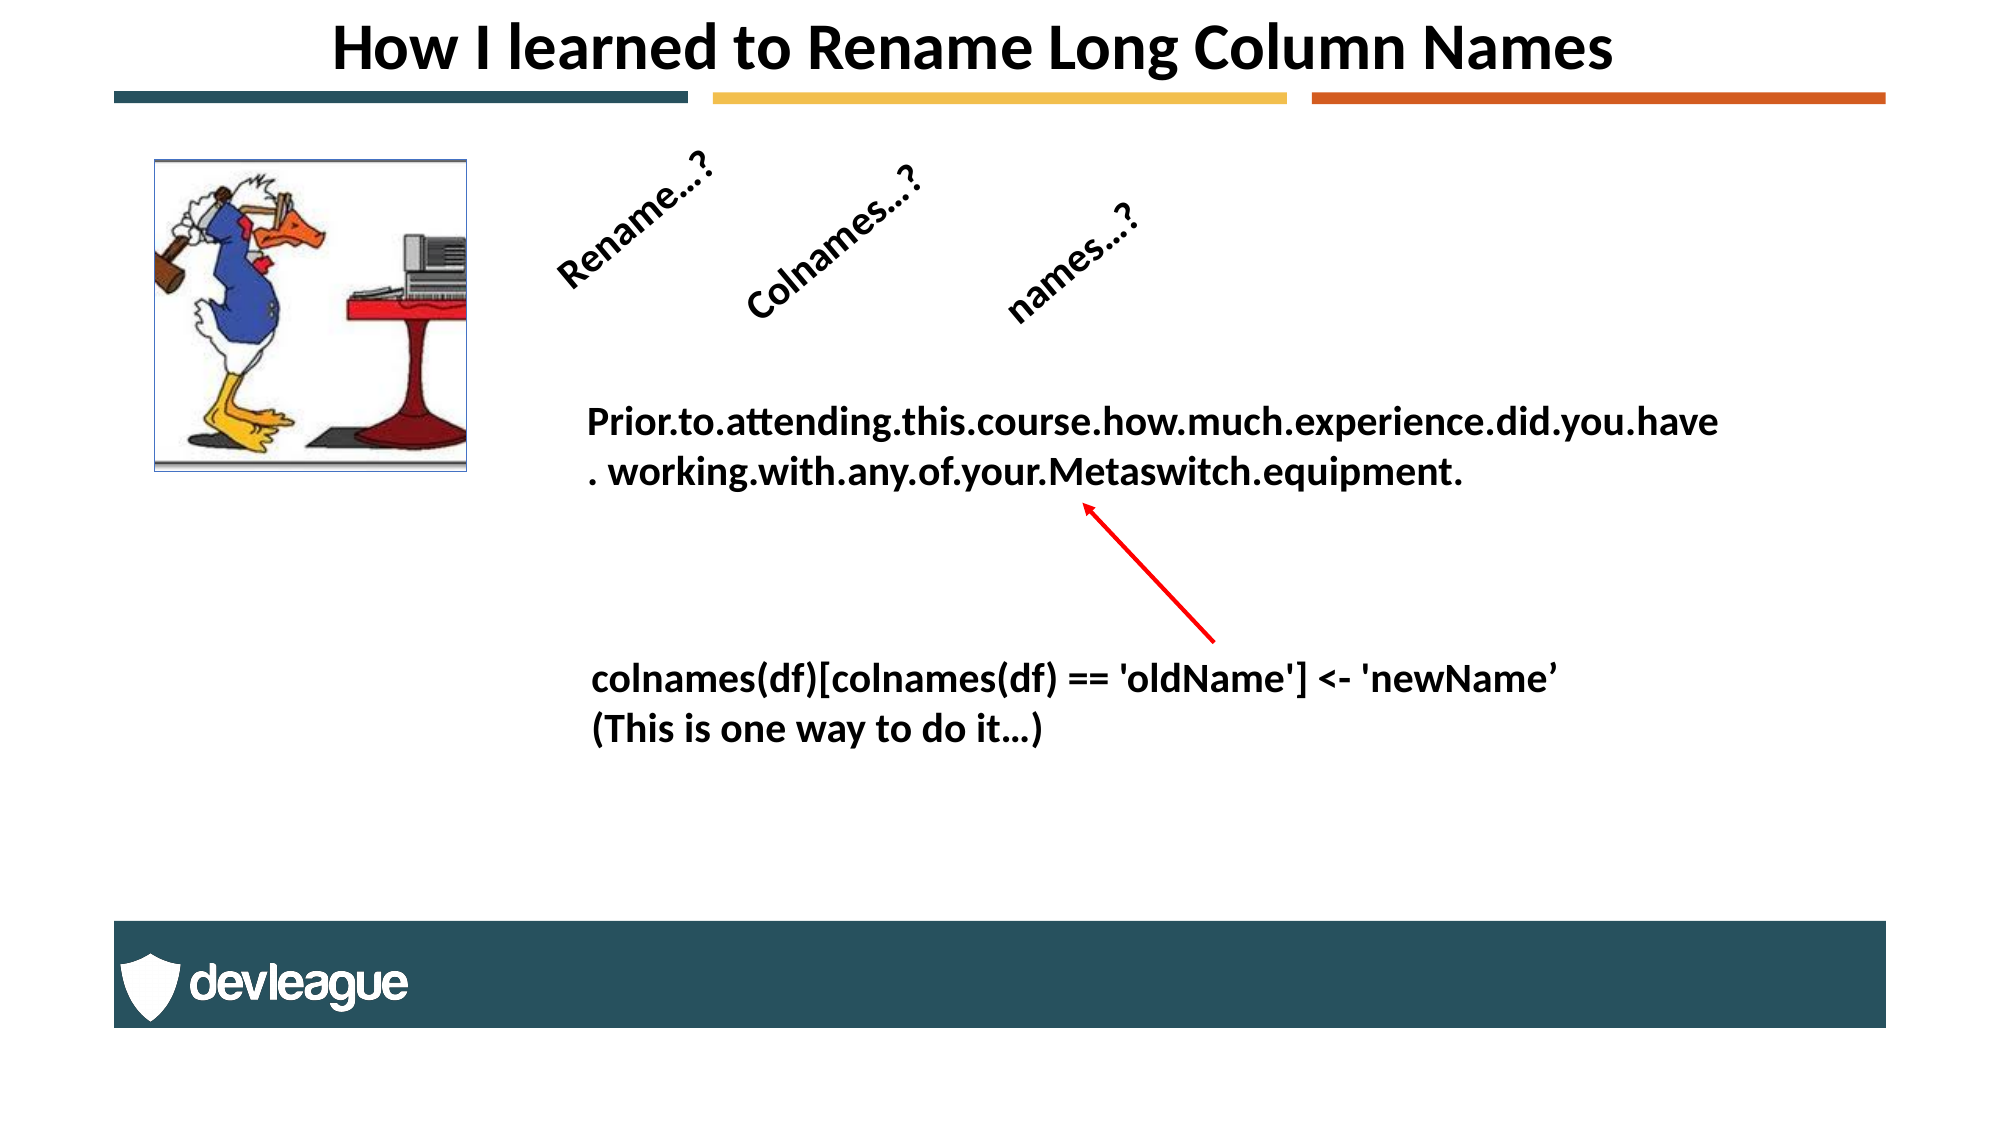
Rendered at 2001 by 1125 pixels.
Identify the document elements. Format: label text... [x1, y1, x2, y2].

text_box [712, 91, 1288, 105]
text_box colnames(df)[colnames(df) == 'oldName'] <- 'newName’ (This is one way to do it…) [576, 643, 1575, 759]
text_box names…? [976, 173, 1199, 386]
picture [154, 159, 467, 472]
text_box [113, 90, 689, 104]
text_box Colnames…? [717, 136, 982, 384]
text_box Prior.to.attending.this.course.how.much.experience.did.you.have. working.with.any.of.your.Metaswitch.equipment. [572, 386, 1742, 502]
picture [120, 953, 412, 1022]
text_box How I learned to Rename Long Column Names [317, 0, 1630, 91]
text_box [113, 920, 1887, 1029]
text_box Rename…? [529, 121, 773, 352]
text_box [1311, 91, 1887, 105]
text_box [1082, 502, 1215, 643]
